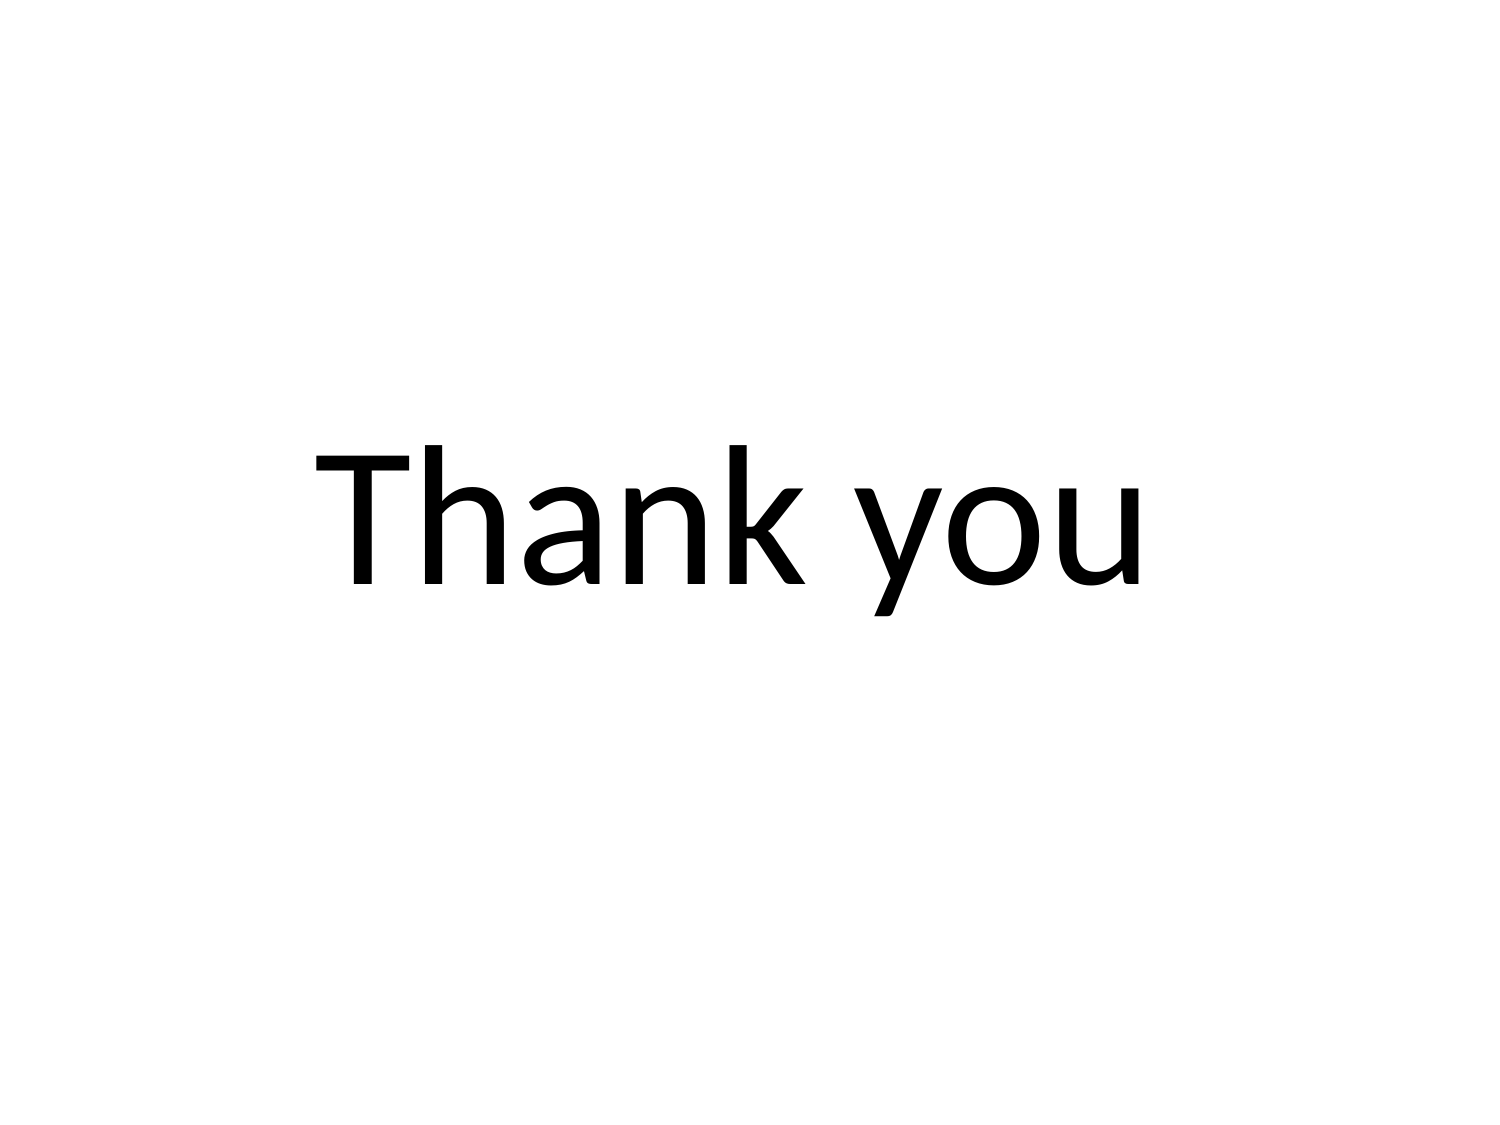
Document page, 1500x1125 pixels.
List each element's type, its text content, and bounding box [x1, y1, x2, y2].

title Thank you [58, 210, 1409, 799]
